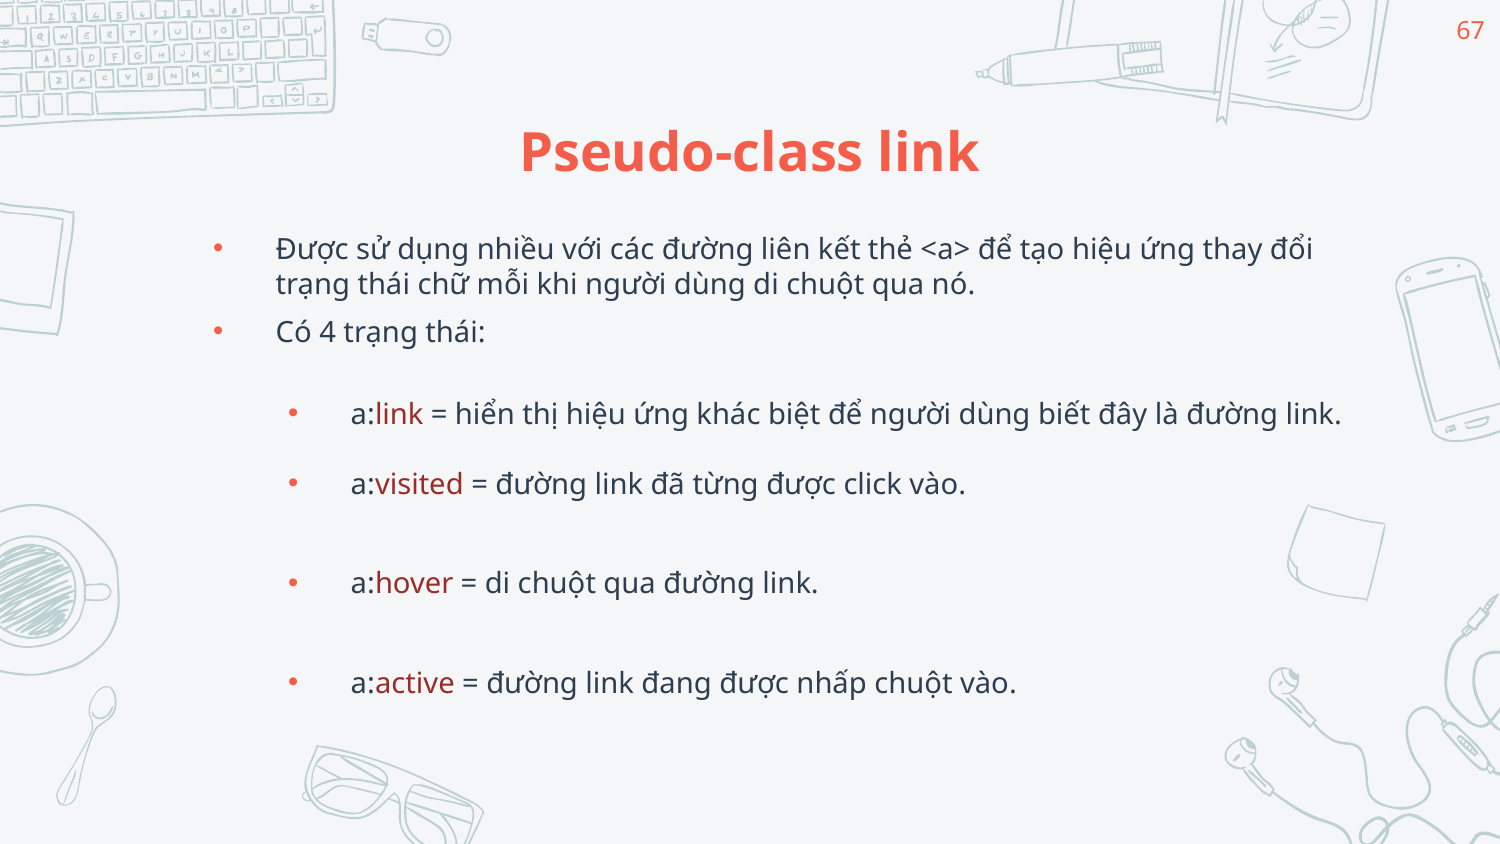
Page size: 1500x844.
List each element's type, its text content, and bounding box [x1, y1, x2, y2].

list Được sử dụng nhiều với các đường liên kết thẻ <a> để tạo hiệu ứng thay đổi trạng thái chữ mỗi khi người dùng di chuột qua nó. Có 4 trạng thái: a:link = hiển thị hiệu ứng khác biệt để người dùng biết đây là đường link. a:visited = đường link đã từng được click vào. a:hover = di chuột qua đường link. a:active = đường link đang được nhấp chuột vào. [185, 215, 1410, 790]
slide_number 67 [1435, 0, 1500, 53]
title Pseudo-class link [185, 102, 1315, 198]
